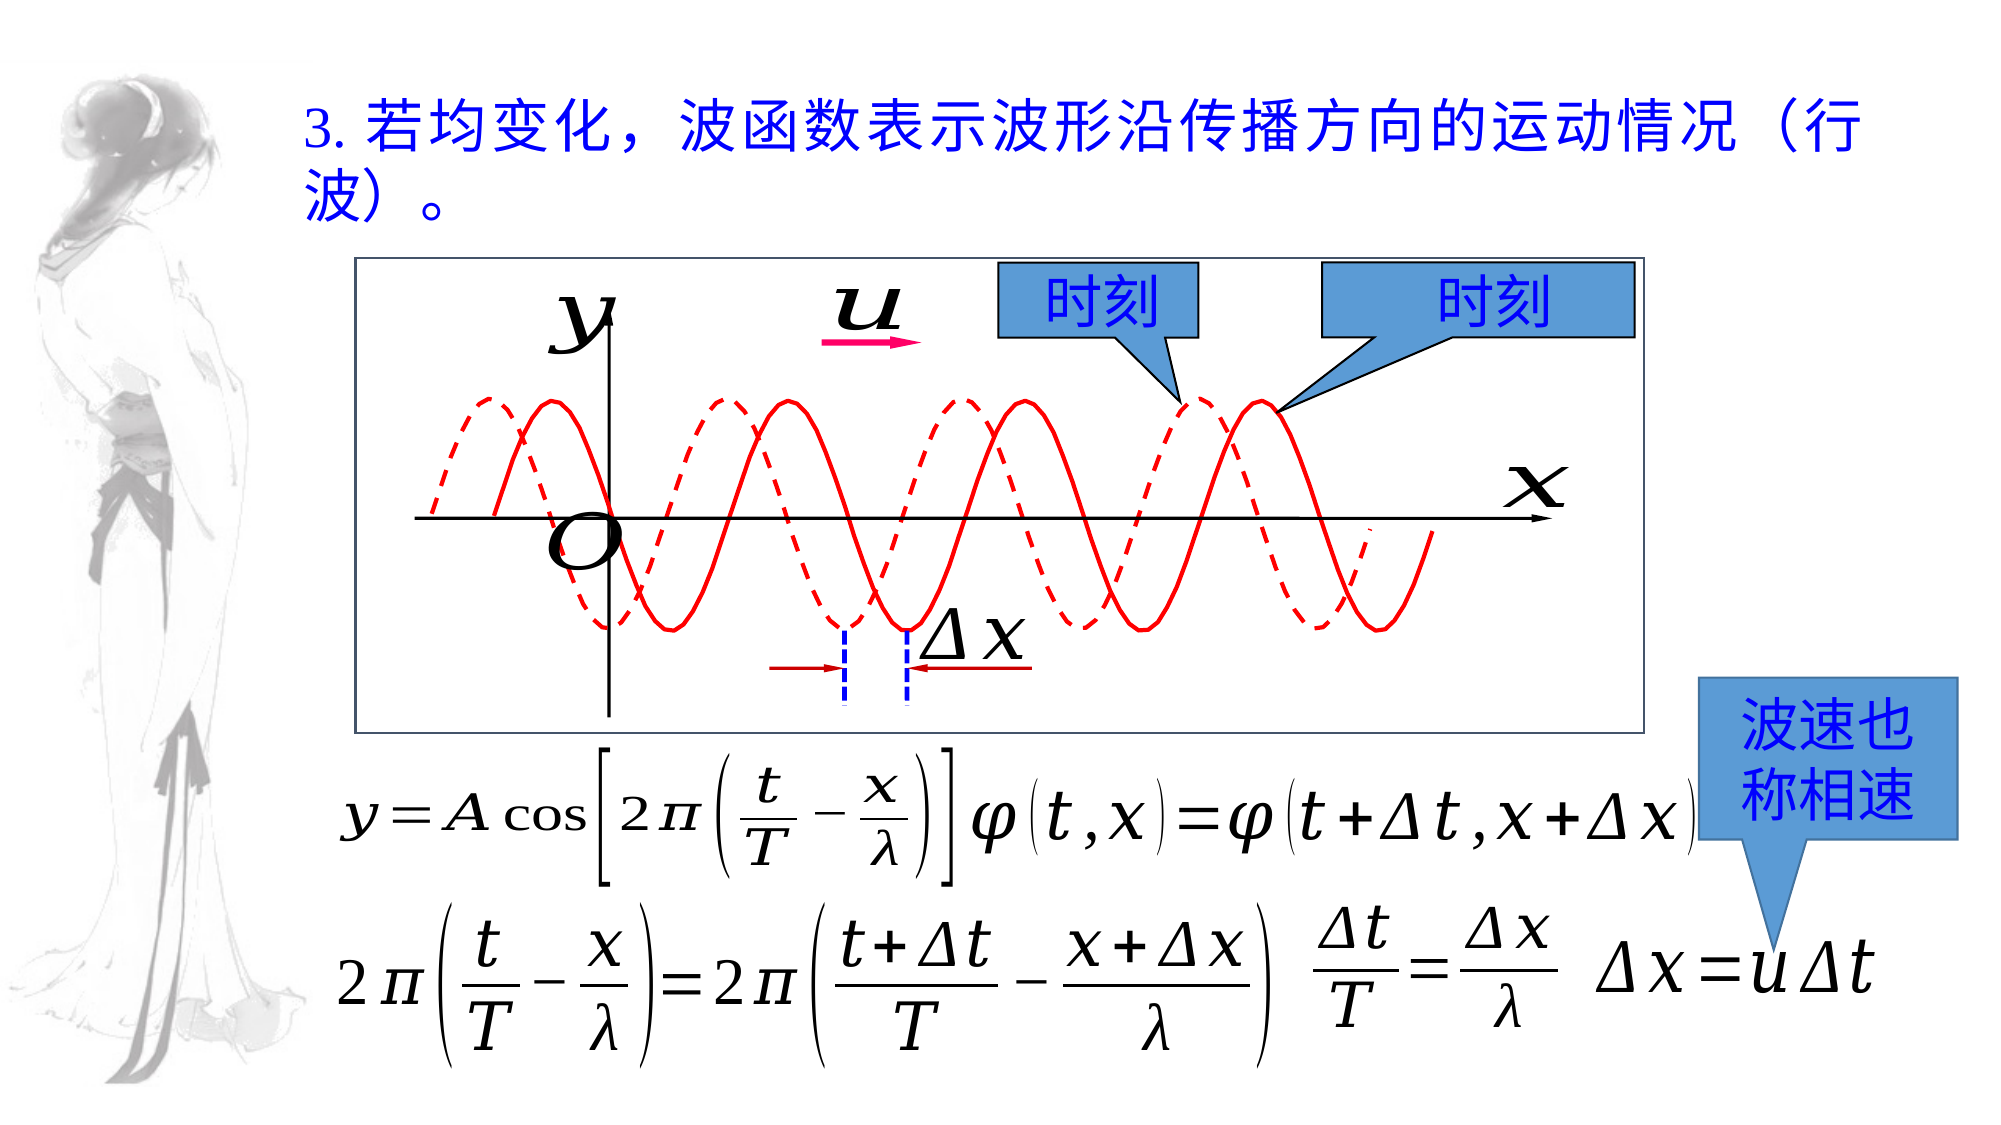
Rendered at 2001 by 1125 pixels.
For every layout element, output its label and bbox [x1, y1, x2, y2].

picture [0, 58, 313, 1087]
text_box [769, 257, 1647, 706]
text_box [356, 257, 1644, 733]
